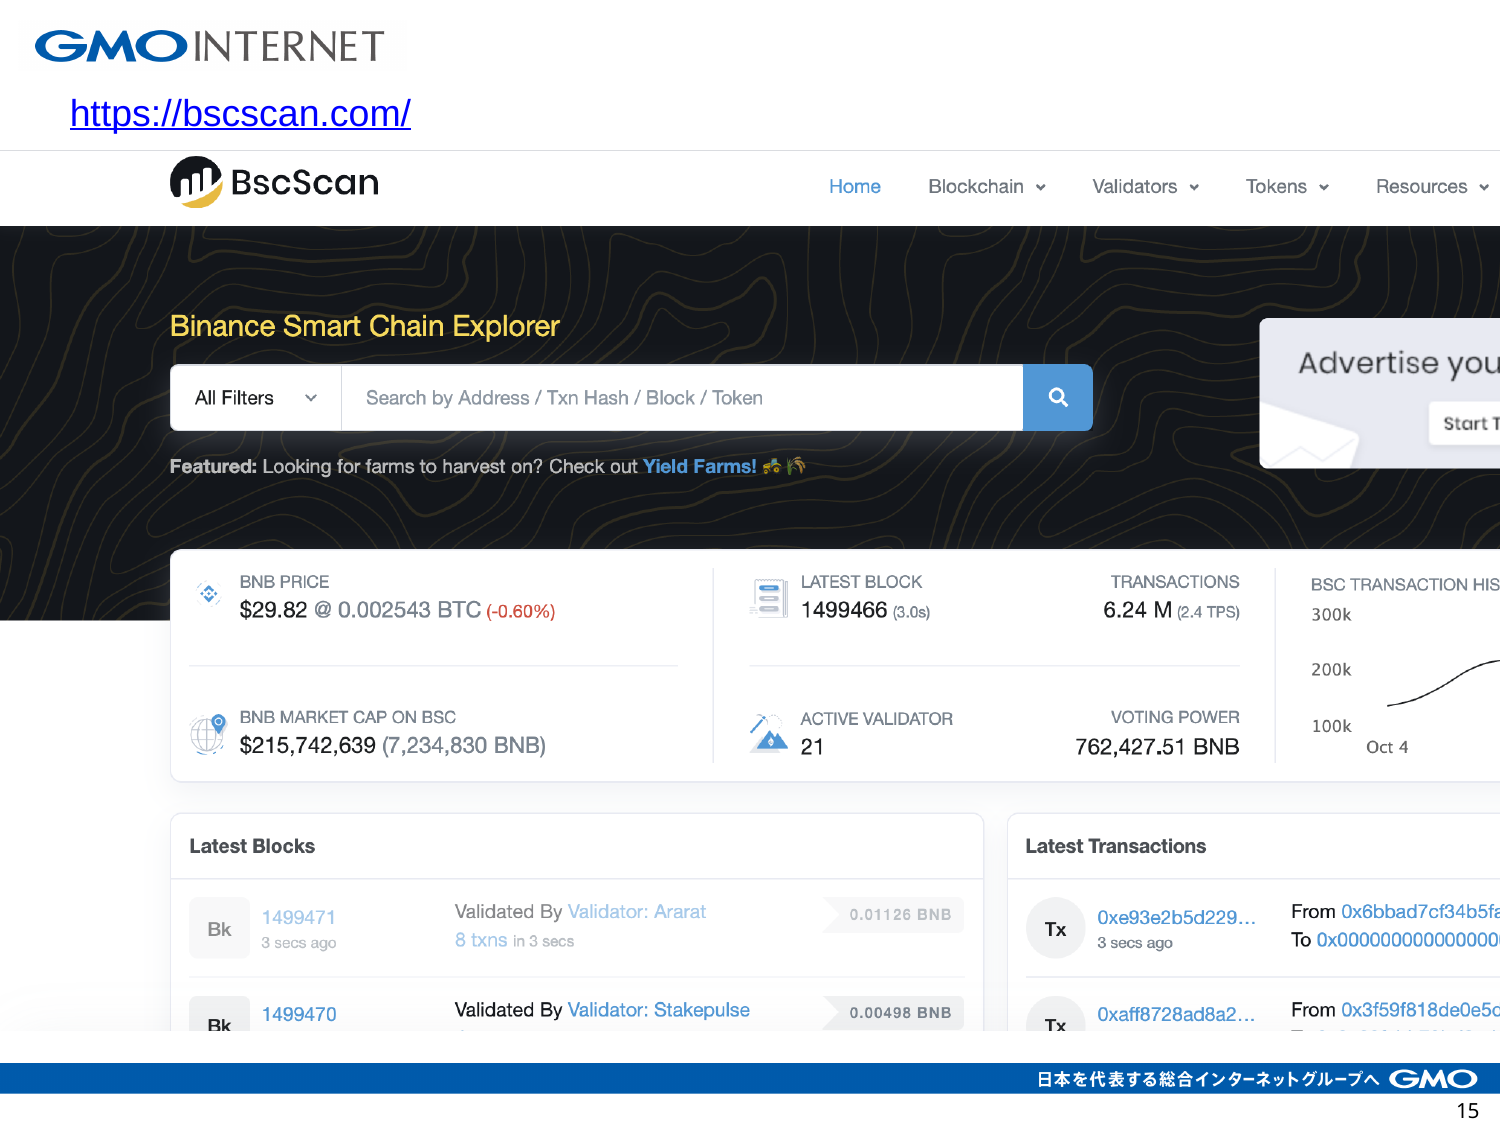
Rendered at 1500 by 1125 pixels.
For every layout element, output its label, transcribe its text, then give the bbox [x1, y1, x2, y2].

text_box https://bscscan.com/ [54, 81, 427, 141]
picture [0, 1063, 1500, 1094]
picture [18, 20, 407, 71]
picture [0, 148, 1500, 1031]
